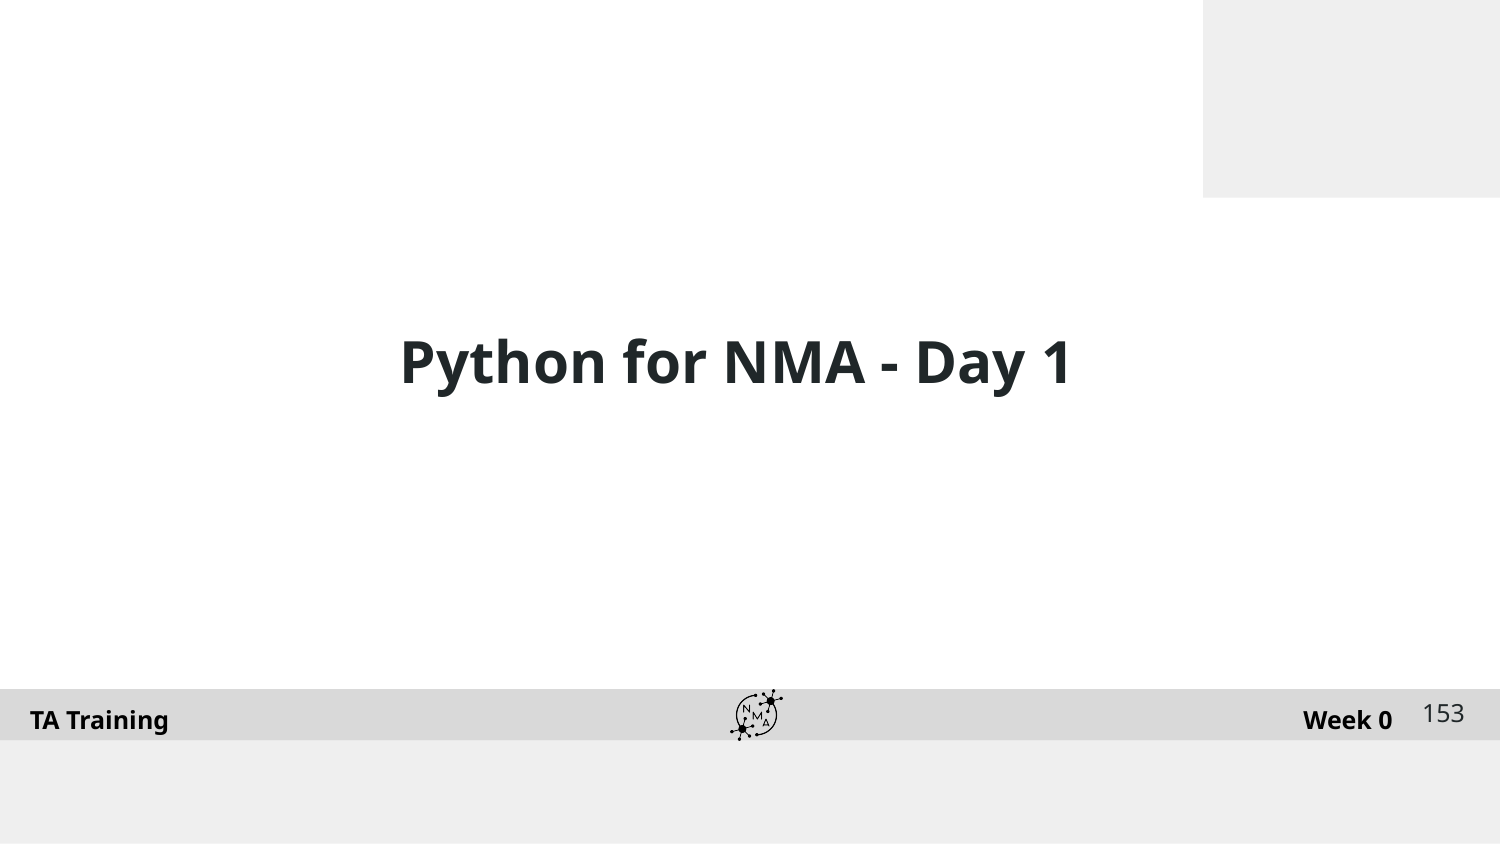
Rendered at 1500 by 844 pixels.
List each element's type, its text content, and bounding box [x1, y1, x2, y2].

picture [730, 689, 783, 741]
title Python for NMA - Day 1 [38, 310, 1437, 405]
slide_number ‹#› [1389, 689, 1480, 741]
